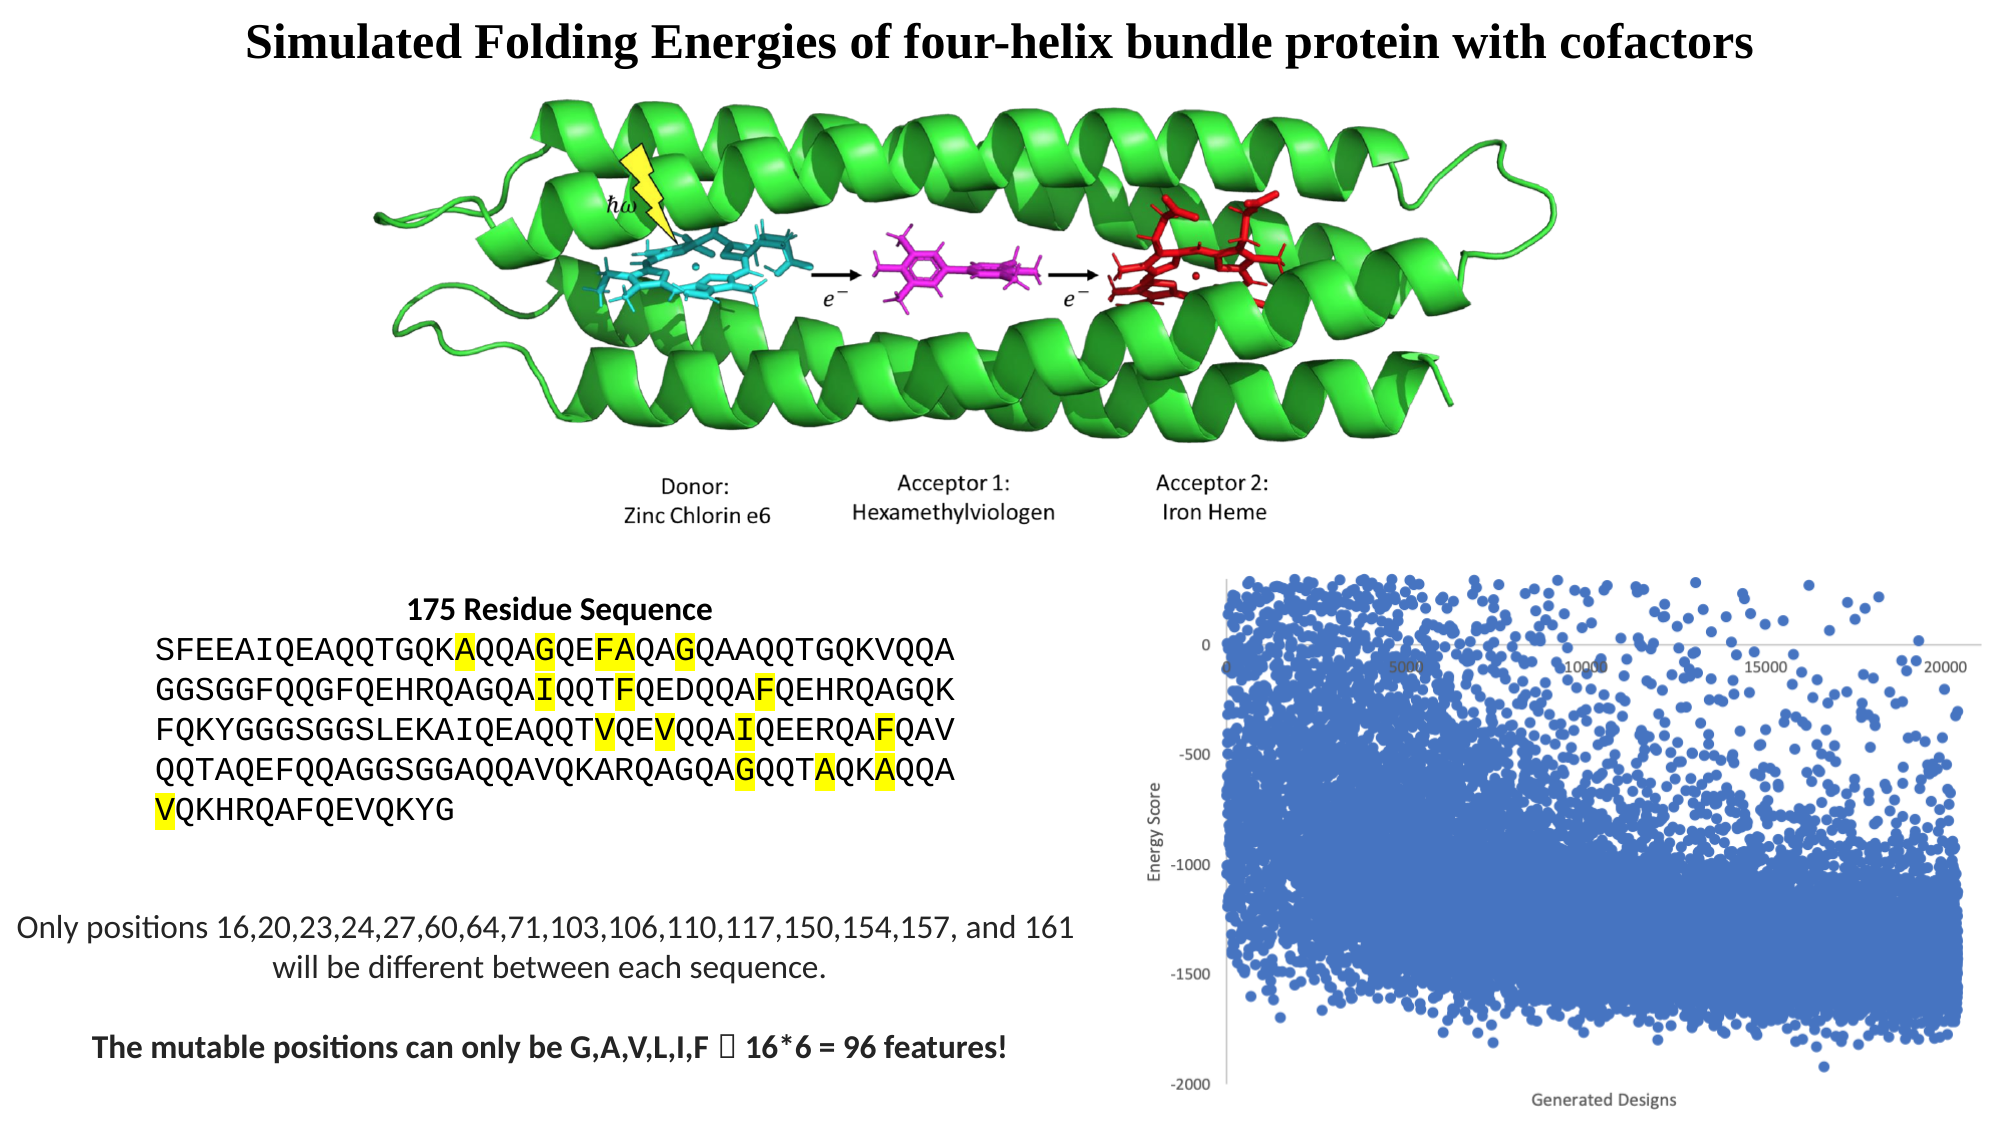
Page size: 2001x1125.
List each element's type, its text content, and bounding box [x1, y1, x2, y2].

picture [362, 76, 1565, 545]
text_box Only positions 16,20,23,24,27,60,64,71,103,106,110,117,150,154,157, and 161 will be different between each sequence. The mutable positions can only be G,A,V,L,I,F  16*6 = 96 features! [0, 898, 1100, 1073]
text_box 175 Residue Sequence SFEEAIQEAQQTGQKAQQAGQEFAQAGQAAQQTGQKVQQAGGSGGFQQGFQEHRQAGQAIQQTFQEDQQAFQEHRQAGQKFQKYGGGSGGSLEKAIQEAQQTVQEVQQAIQEERQAFQAVQQTAQEFQQAGGSGGAQQAVQKARQAGQAGQQTAQKAQQAVQKHRQAFQEVQKYG [140, 580, 980, 835]
picture [1136, 570, 1989, 1116]
text_box Simulated Folding Energies of four-helix bundle protein with cofactors [0, 0, 2000, 76]
